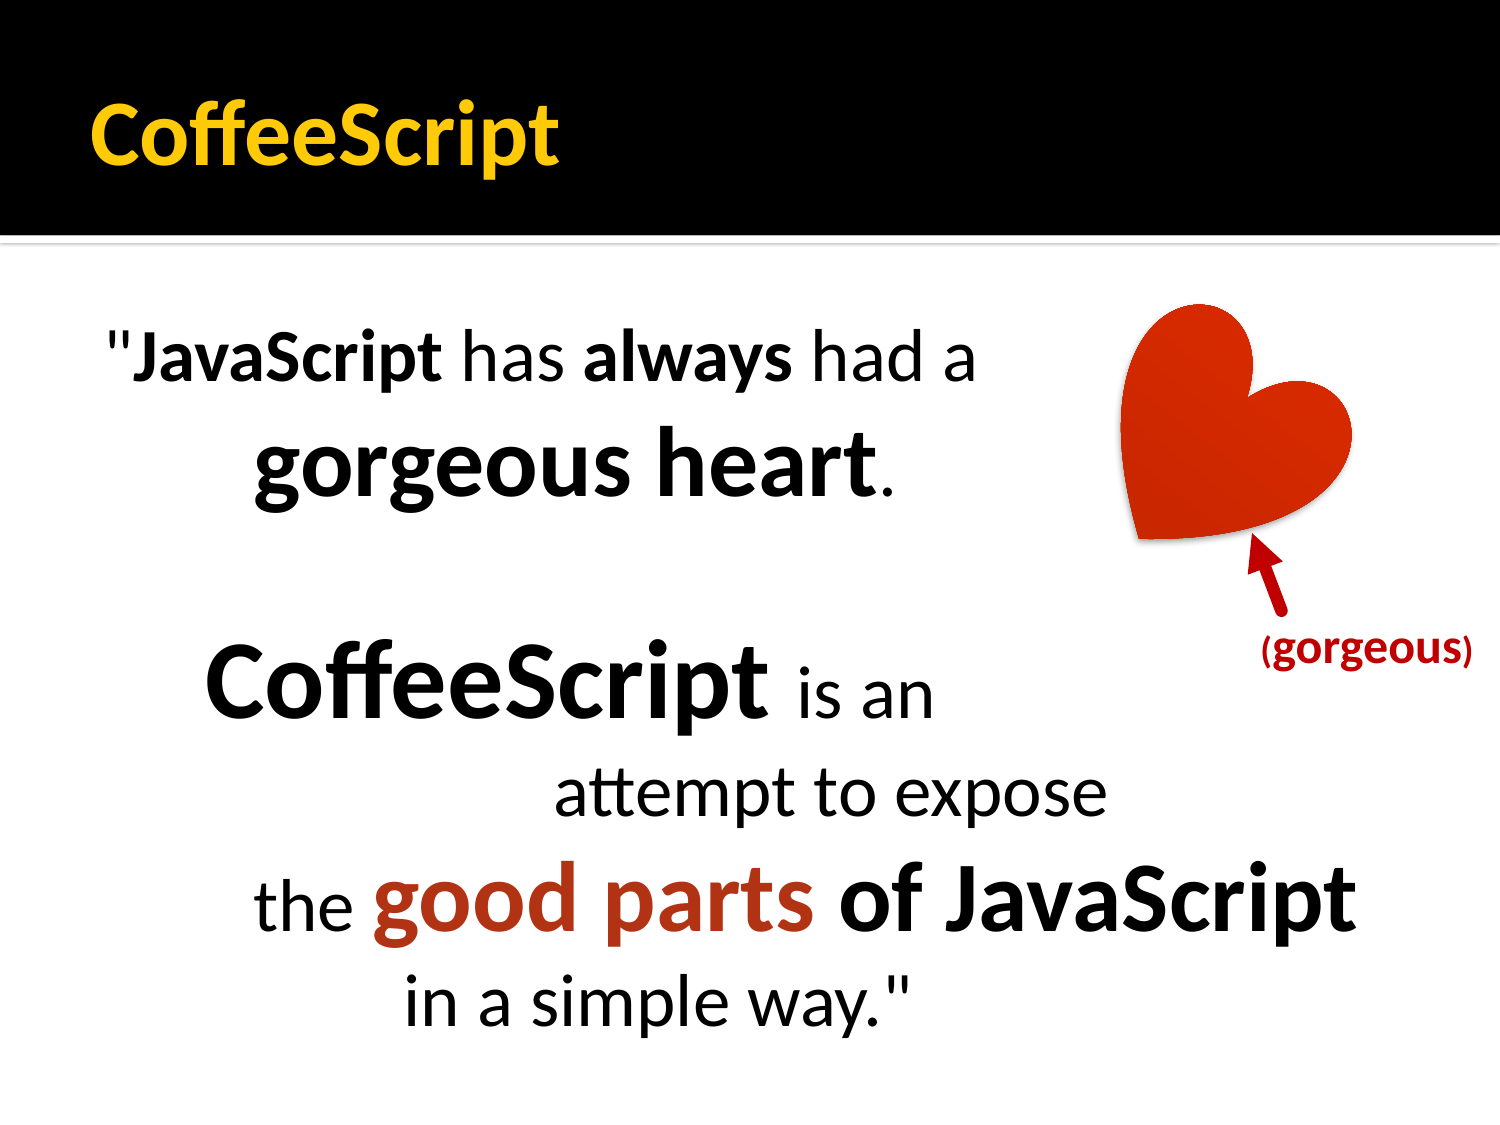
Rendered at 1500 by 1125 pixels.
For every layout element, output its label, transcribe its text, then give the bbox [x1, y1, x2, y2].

text_box [1120, 304, 1352, 539]
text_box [1251, 532, 1282, 611]
list "JavaScript has always had a gorgeous heart. CoffeeScript is an attempt to expose the good parts of JavaScript in a simple way." [75, 291, 1425, 1050]
text_box (gorgeous) [1234, 606, 1500, 682]
title CoffeeScript [75, 25, 1425, 231]
